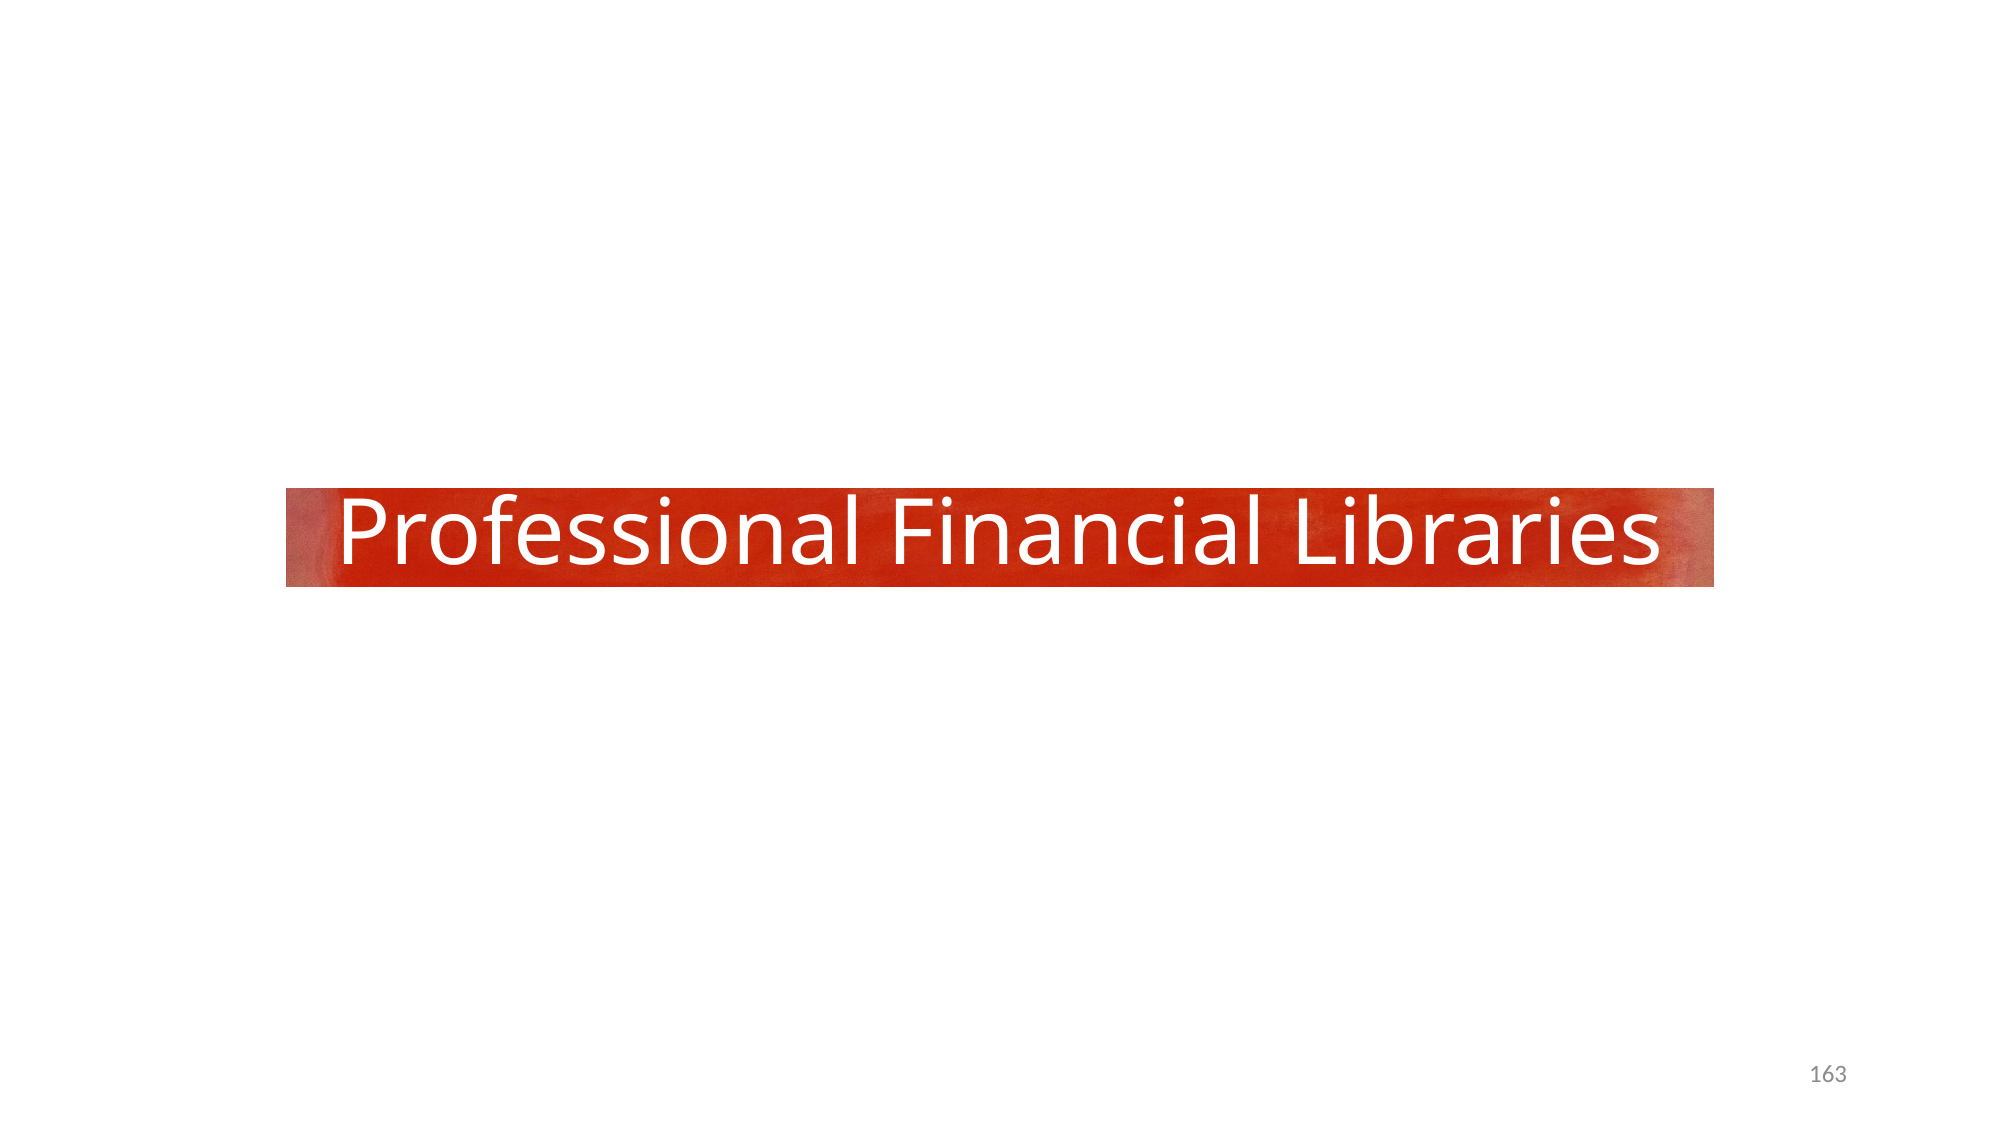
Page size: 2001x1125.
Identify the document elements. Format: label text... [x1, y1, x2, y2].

slide_number 163 [1412, 1042, 1863, 1103]
title Professional Financial Libraries [137, 426, 1863, 644]
picture [286, 488, 1714, 587]
